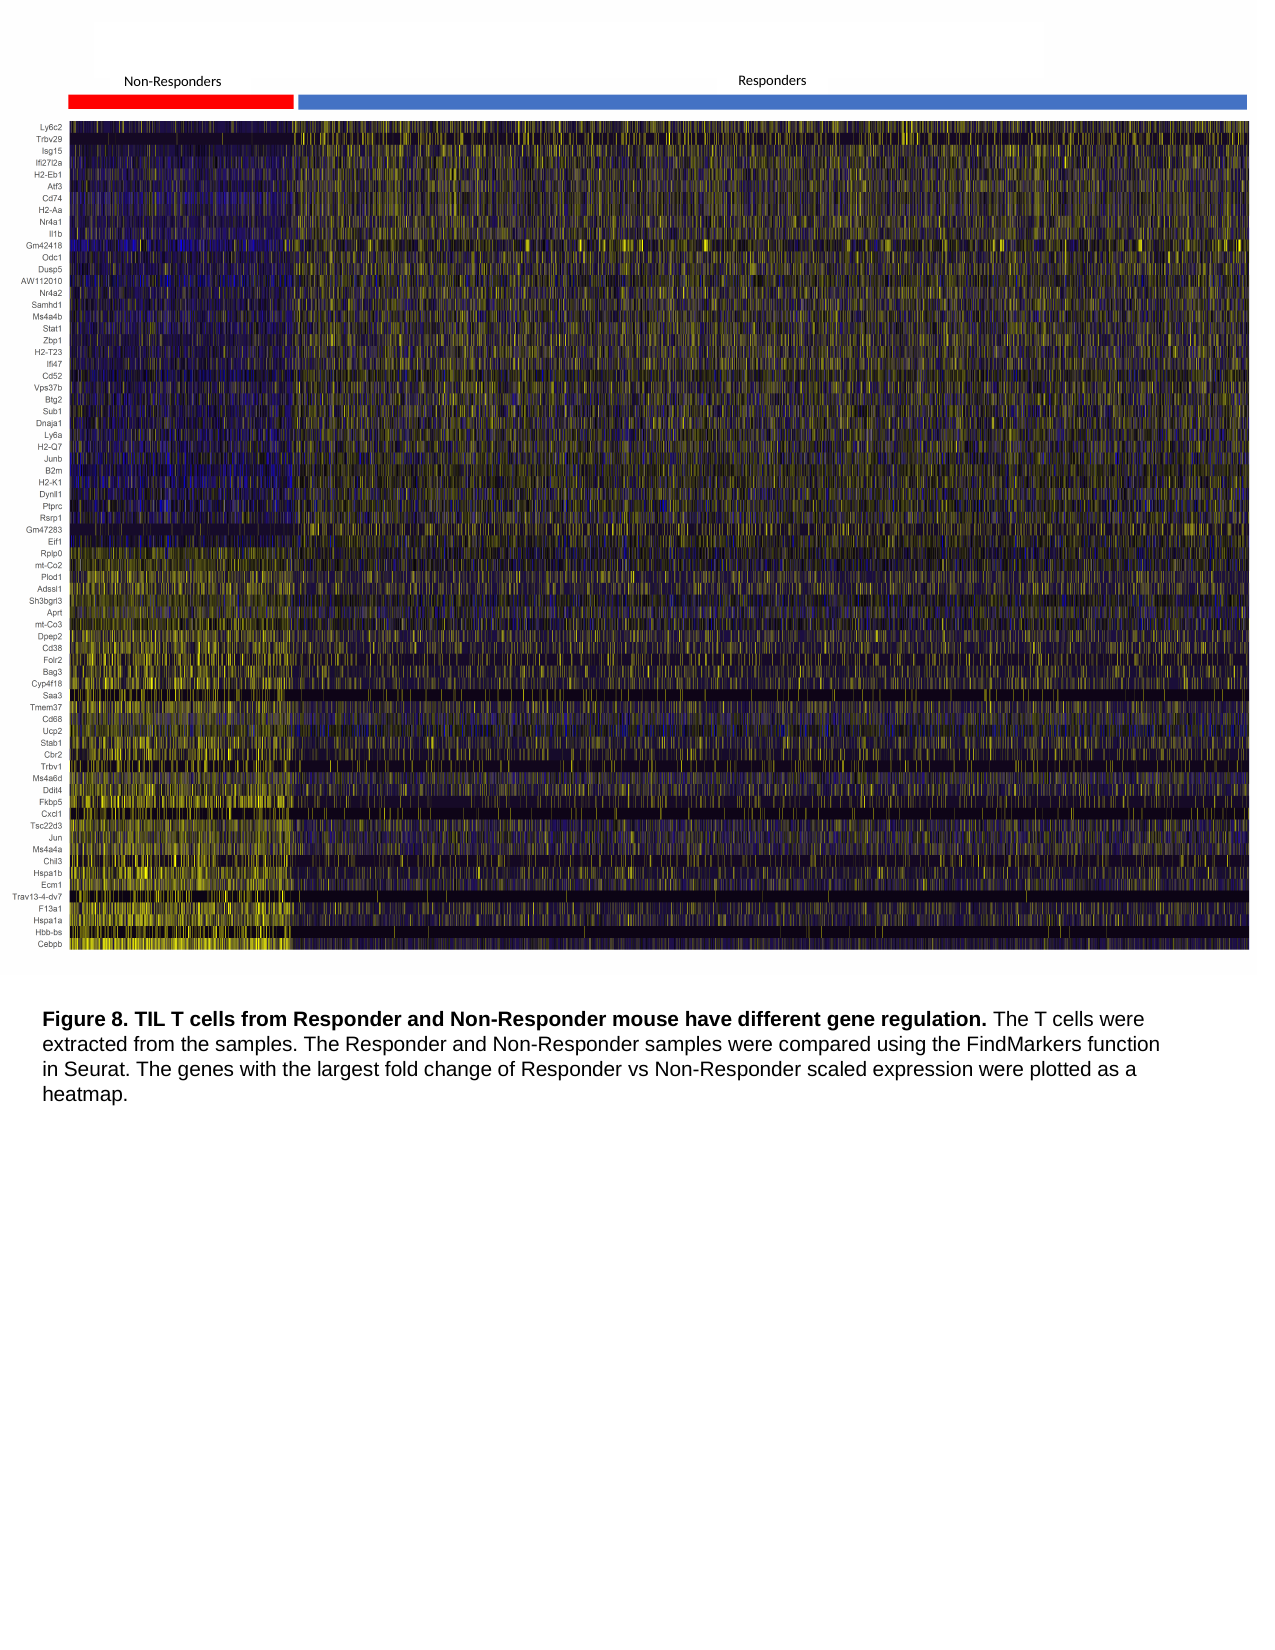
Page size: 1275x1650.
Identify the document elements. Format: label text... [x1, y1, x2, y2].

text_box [0, 0, 1257, 975]
text_box Figure 8. TIL T cells from Responder and Non-Responder mouse have different gene regulation. The T cells were extracted from the samples. The Responder and Non-Responder samples were compared using the FindMarkers function in Seurat. The genes with the largest fold change of Responder vs Non-Responder scaled expression were plotted as a heatmap. [27, 998, 1183, 1113]
